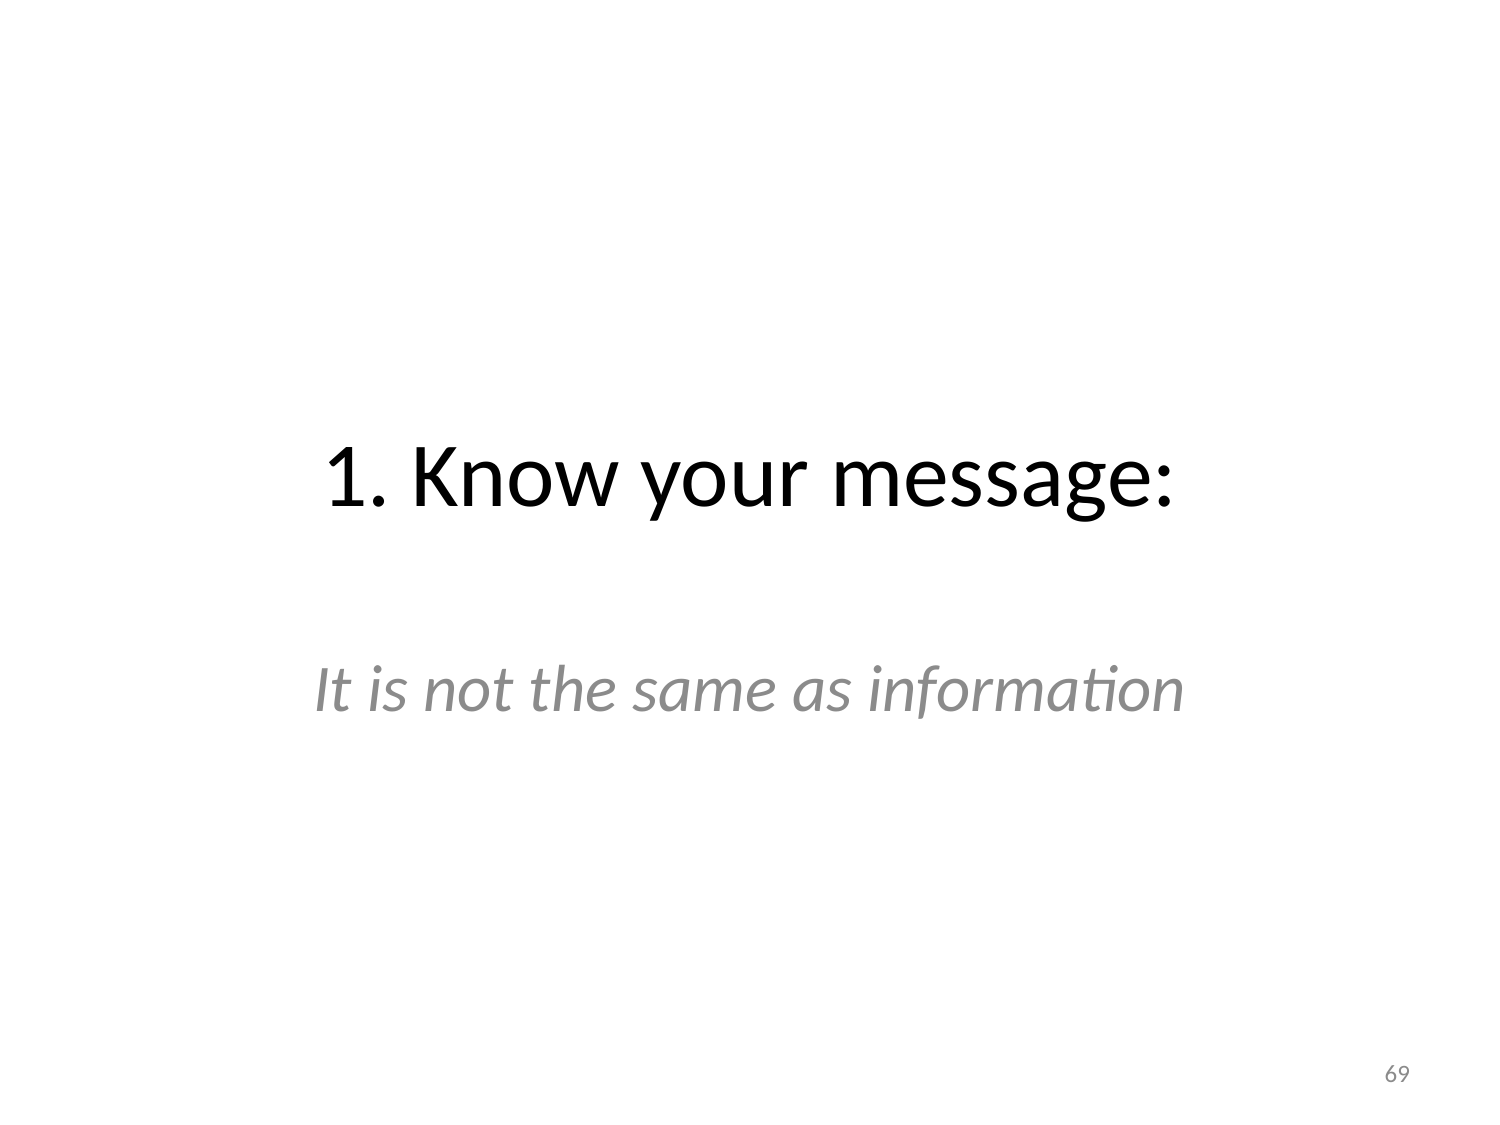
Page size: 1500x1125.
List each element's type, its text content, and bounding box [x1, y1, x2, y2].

slide_number 69 [1074, 1042, 1425, 1103]
title 1. Know your message: [112, 349, 1388, 591]
subtitle It is not the same as information [225, 637, 1275, 925]
